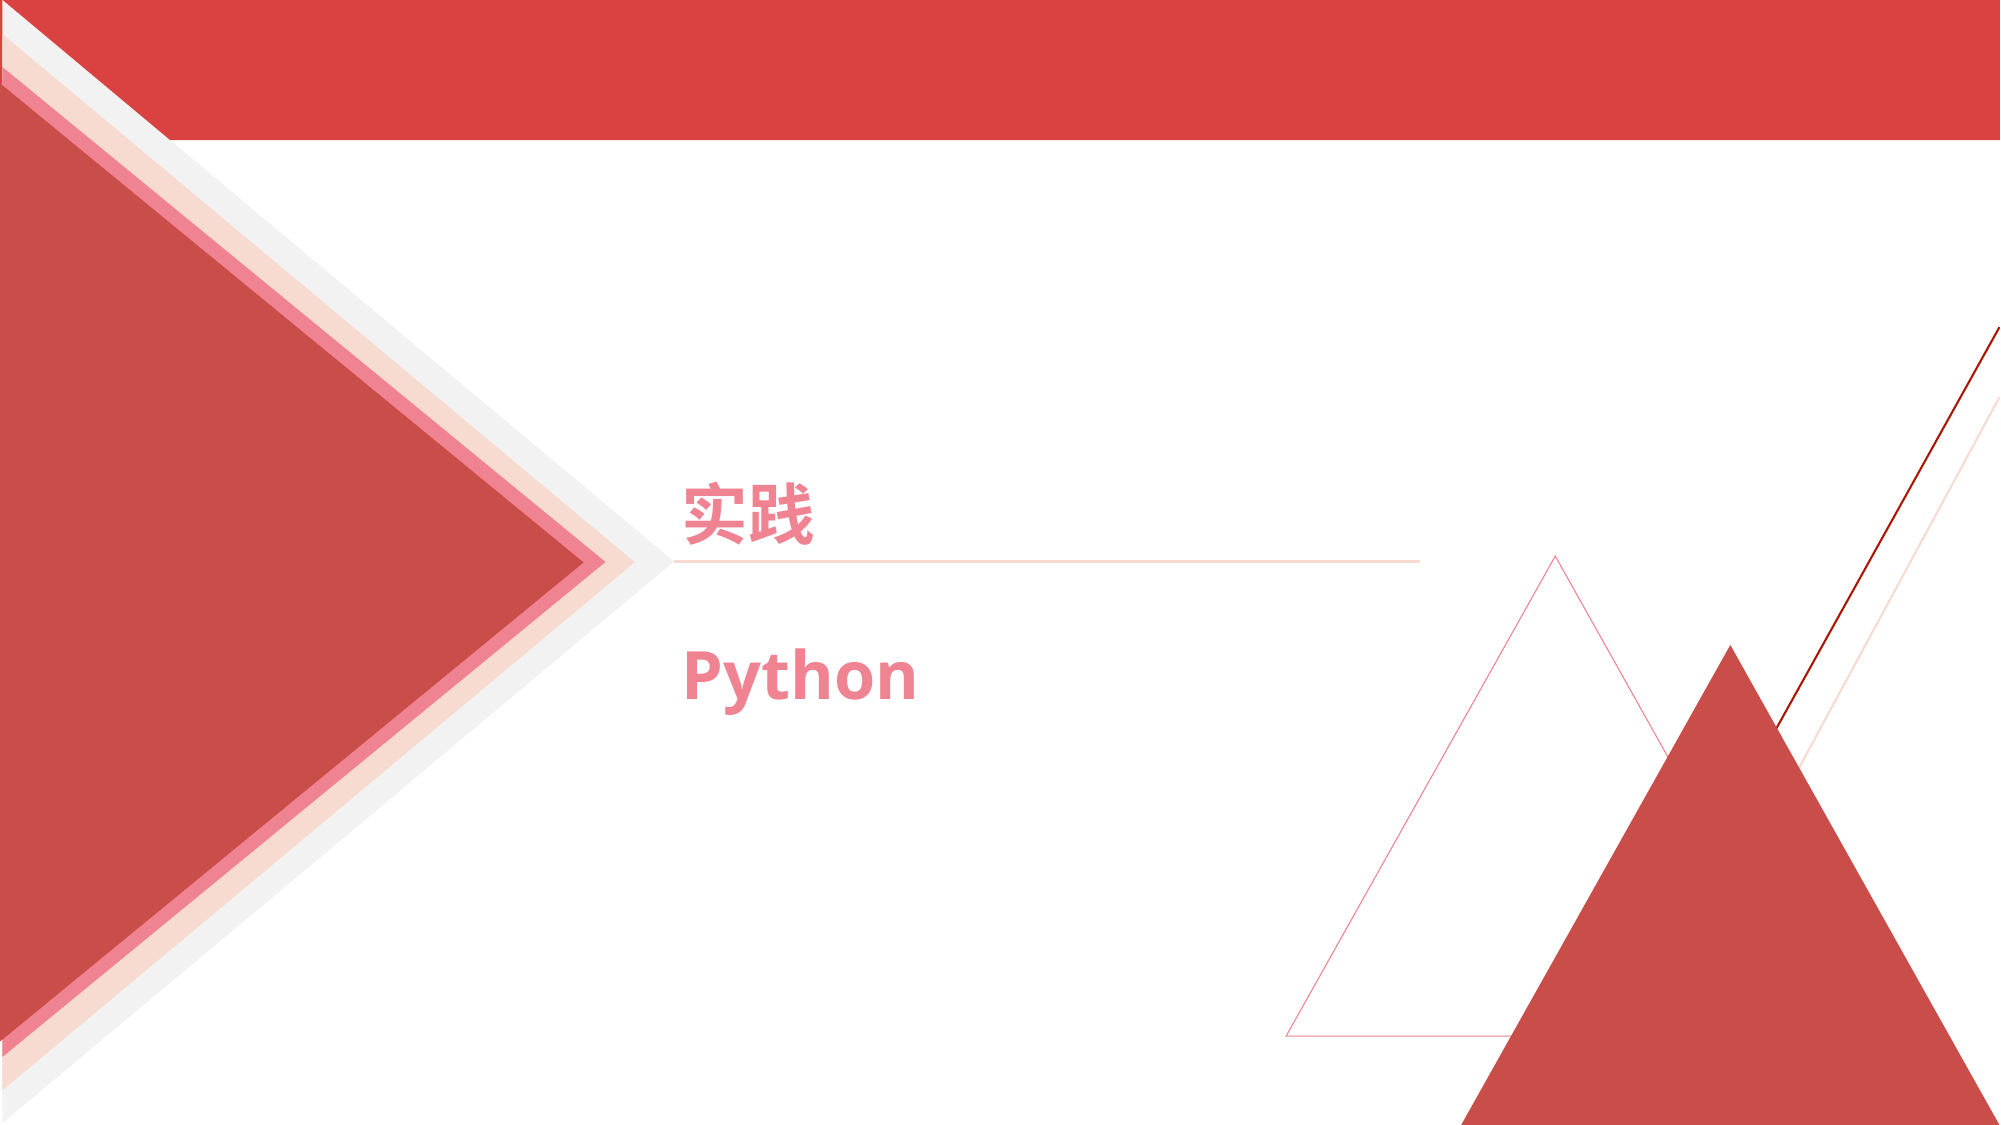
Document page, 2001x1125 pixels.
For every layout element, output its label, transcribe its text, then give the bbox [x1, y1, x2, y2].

text_box [2, 34, 635, 1091]
text_box [0, 83, 584, 1042]
text_box [2, 66, 606, 1057]
text_box [1286, 556, 1668, 1037]
text_box [1461, 644, 2000, 1125]
text_box 实践 Python [673, 465, 1442, 721]
text_box [2, 0, 673, 1124]
